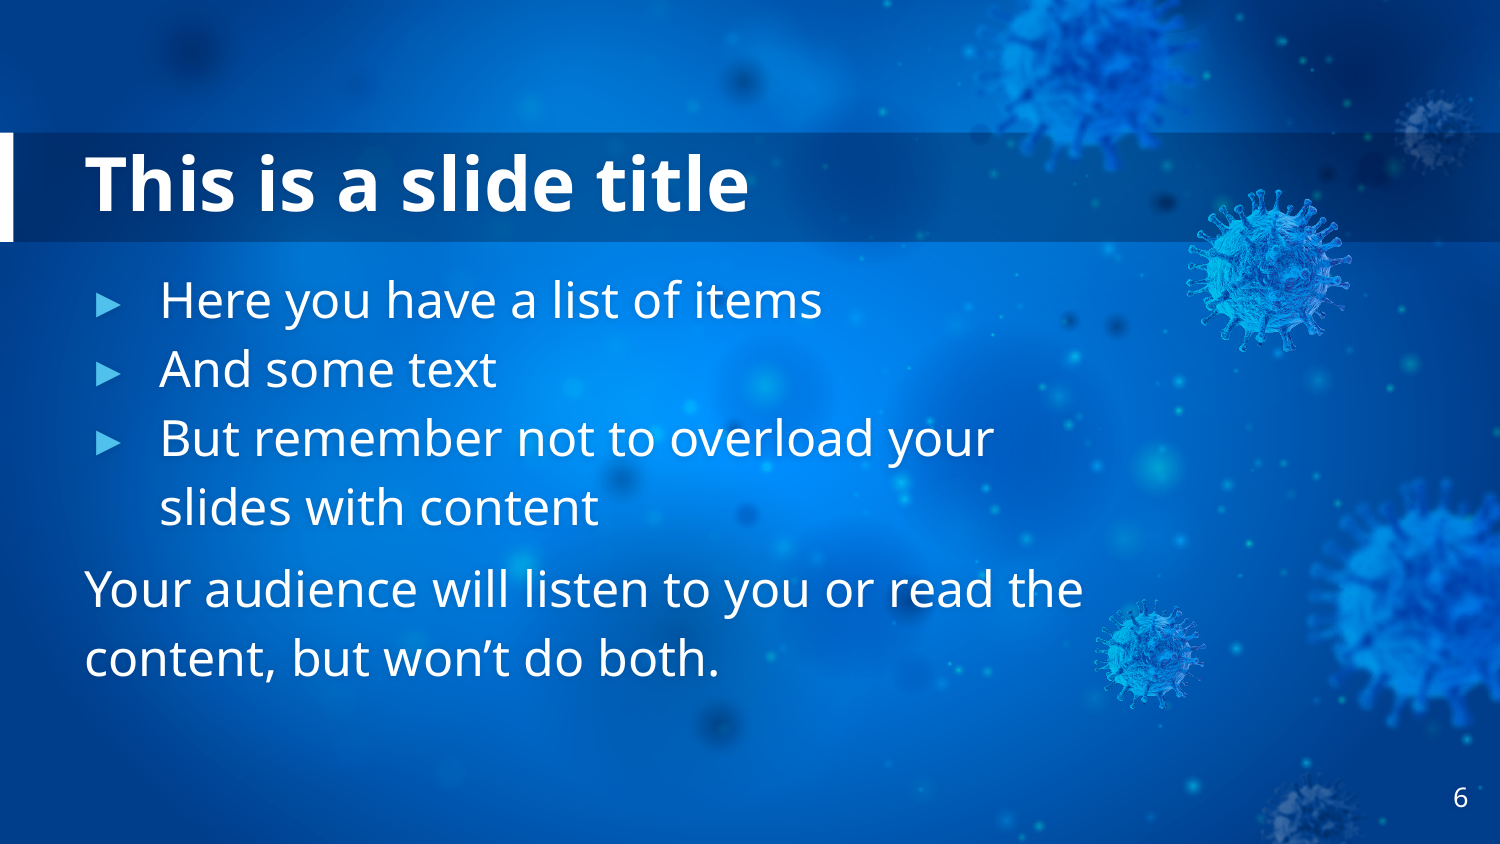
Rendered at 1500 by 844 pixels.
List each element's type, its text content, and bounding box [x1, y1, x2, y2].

slide_number ‹#› [1378, 766, 1469, 832]
list Here you have a list of items And some text But remember not to overload your slides with content Your audience will listen to you or read the content, but won’t do both. [84, 259, 1130, 734]
title This is a slide title [84, 132, 1130, 242]
picture [0, 0, 1500, 844]
